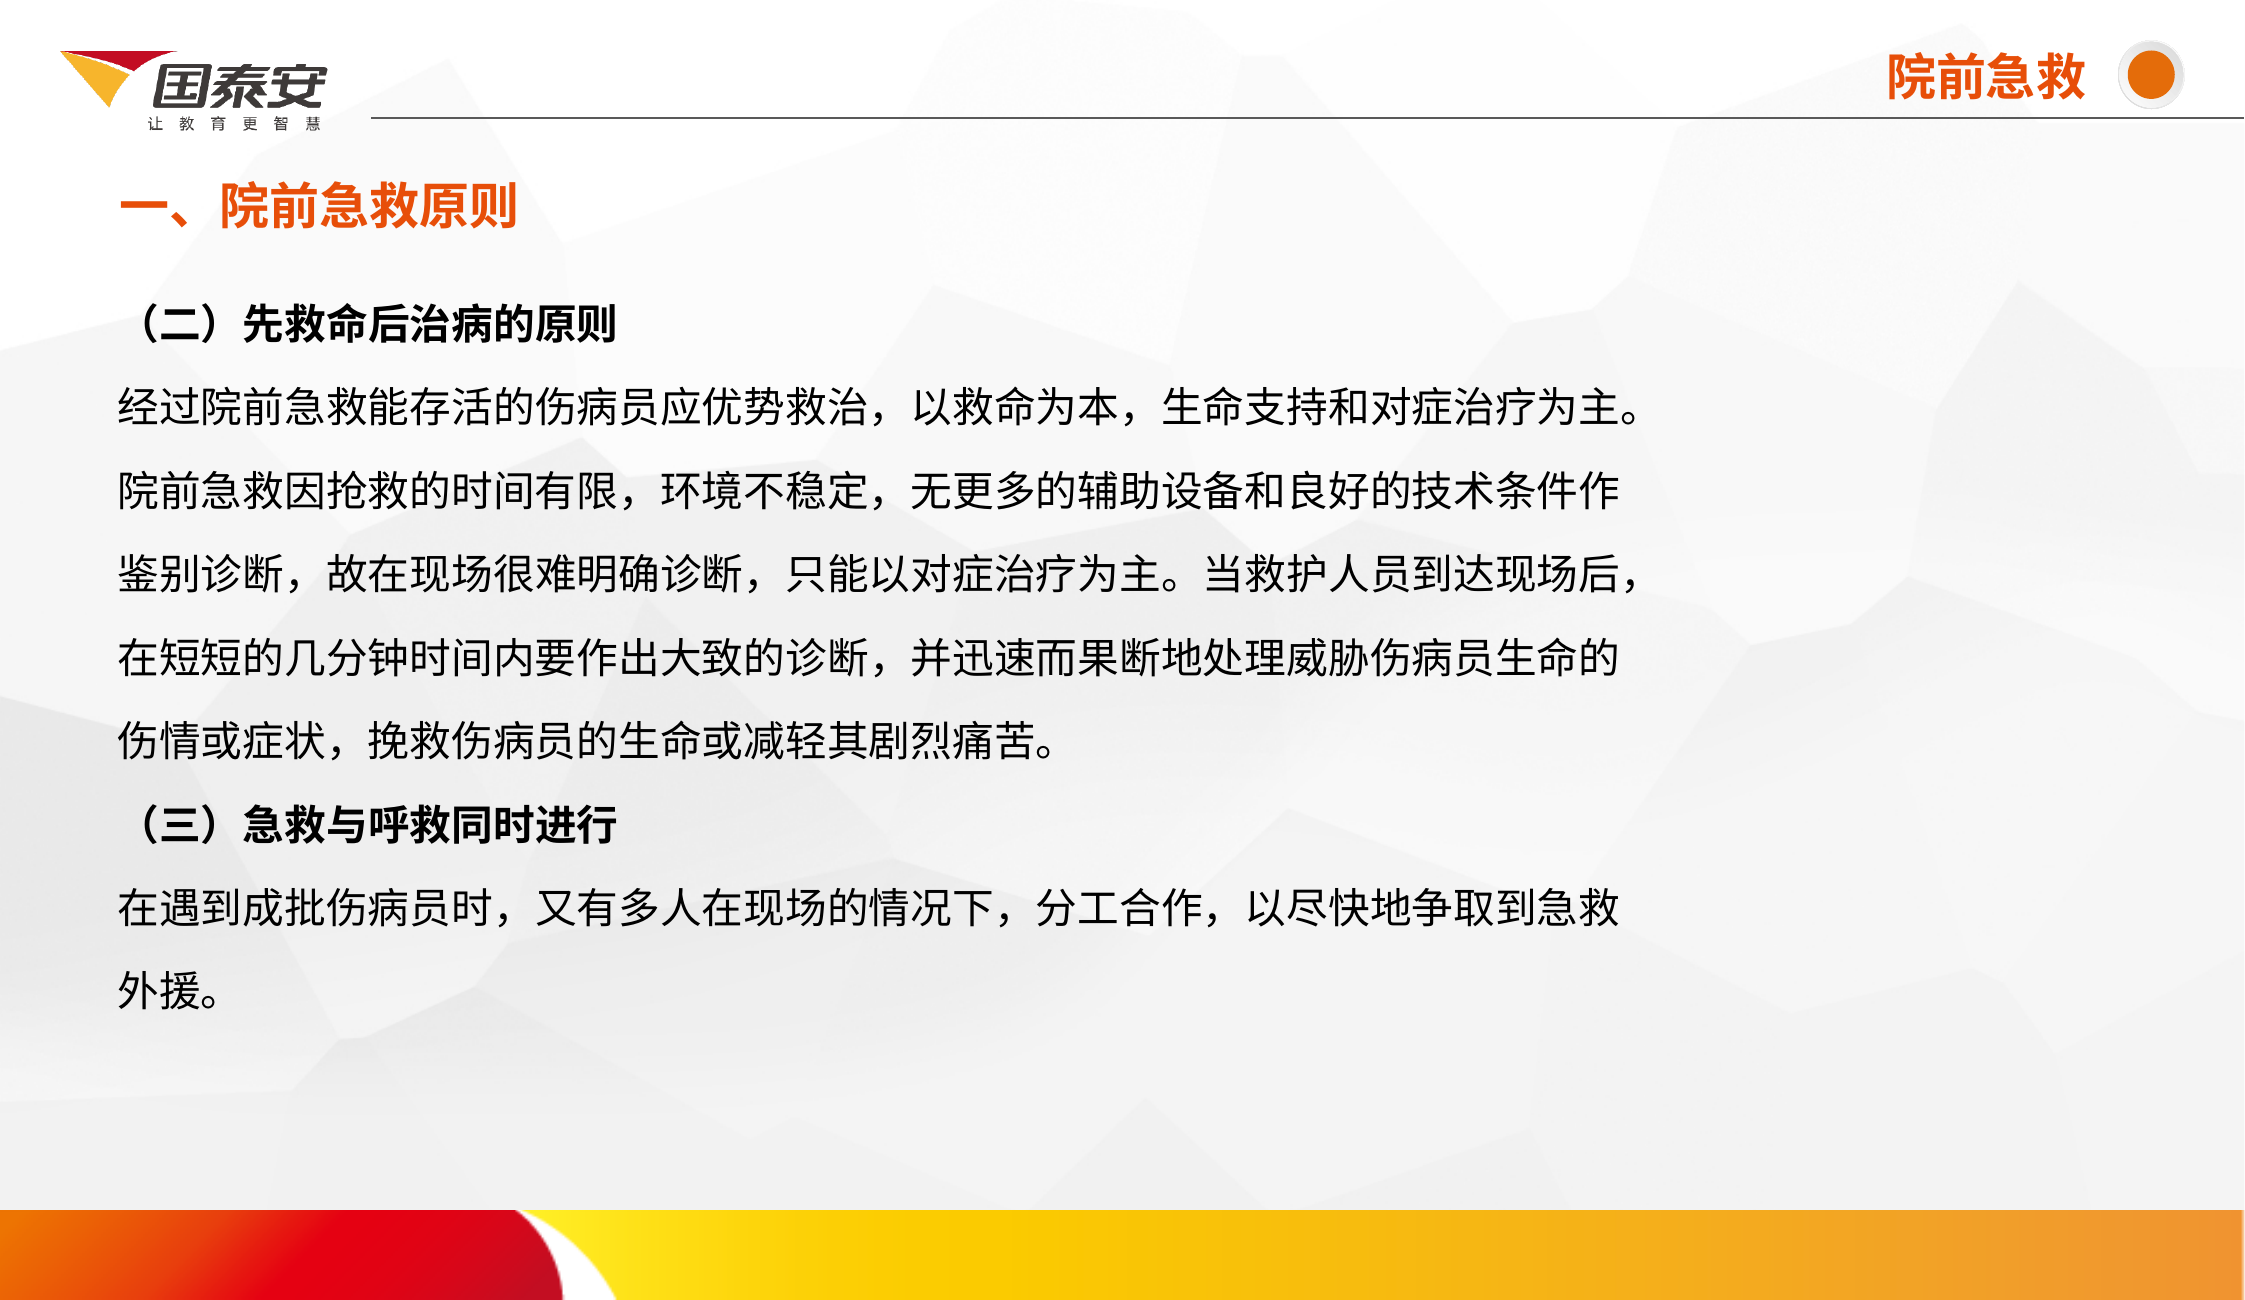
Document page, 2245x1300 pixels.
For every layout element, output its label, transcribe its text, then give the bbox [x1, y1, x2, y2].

title （二）先救命后治病的原则 经过院前急救能存活的伤病员应优势救治，以救命为本，生命支持和对症治疗为主。 院前急救因抢救的时间有限，环境不稳定，无更多的辅助设备和良好的技术条件作 鉴别诊断，故在现场很难明确诊断，只能以对症治疗为主。当救护人员到达现场后， 在短短的几分钟时间内要作出大致的诊断，并迅速而果断地处理威胁伤病员生命的 伤情或症状，挽救伤病员的生命或减轻其剧烈痛苦。 （三）急救与呼救同时进行 在遇到成批伤病员时，又有多人在现场的情况下，分工合作，以尽快地争取到急救 外援。 [102, 257, 1737, 1087]
picture [0, 0, 2245, 1300]
list 院前急救 [1334, 37, 2101, 121]
list 一、院前急救原则 [105, 166, 2103, 233]
